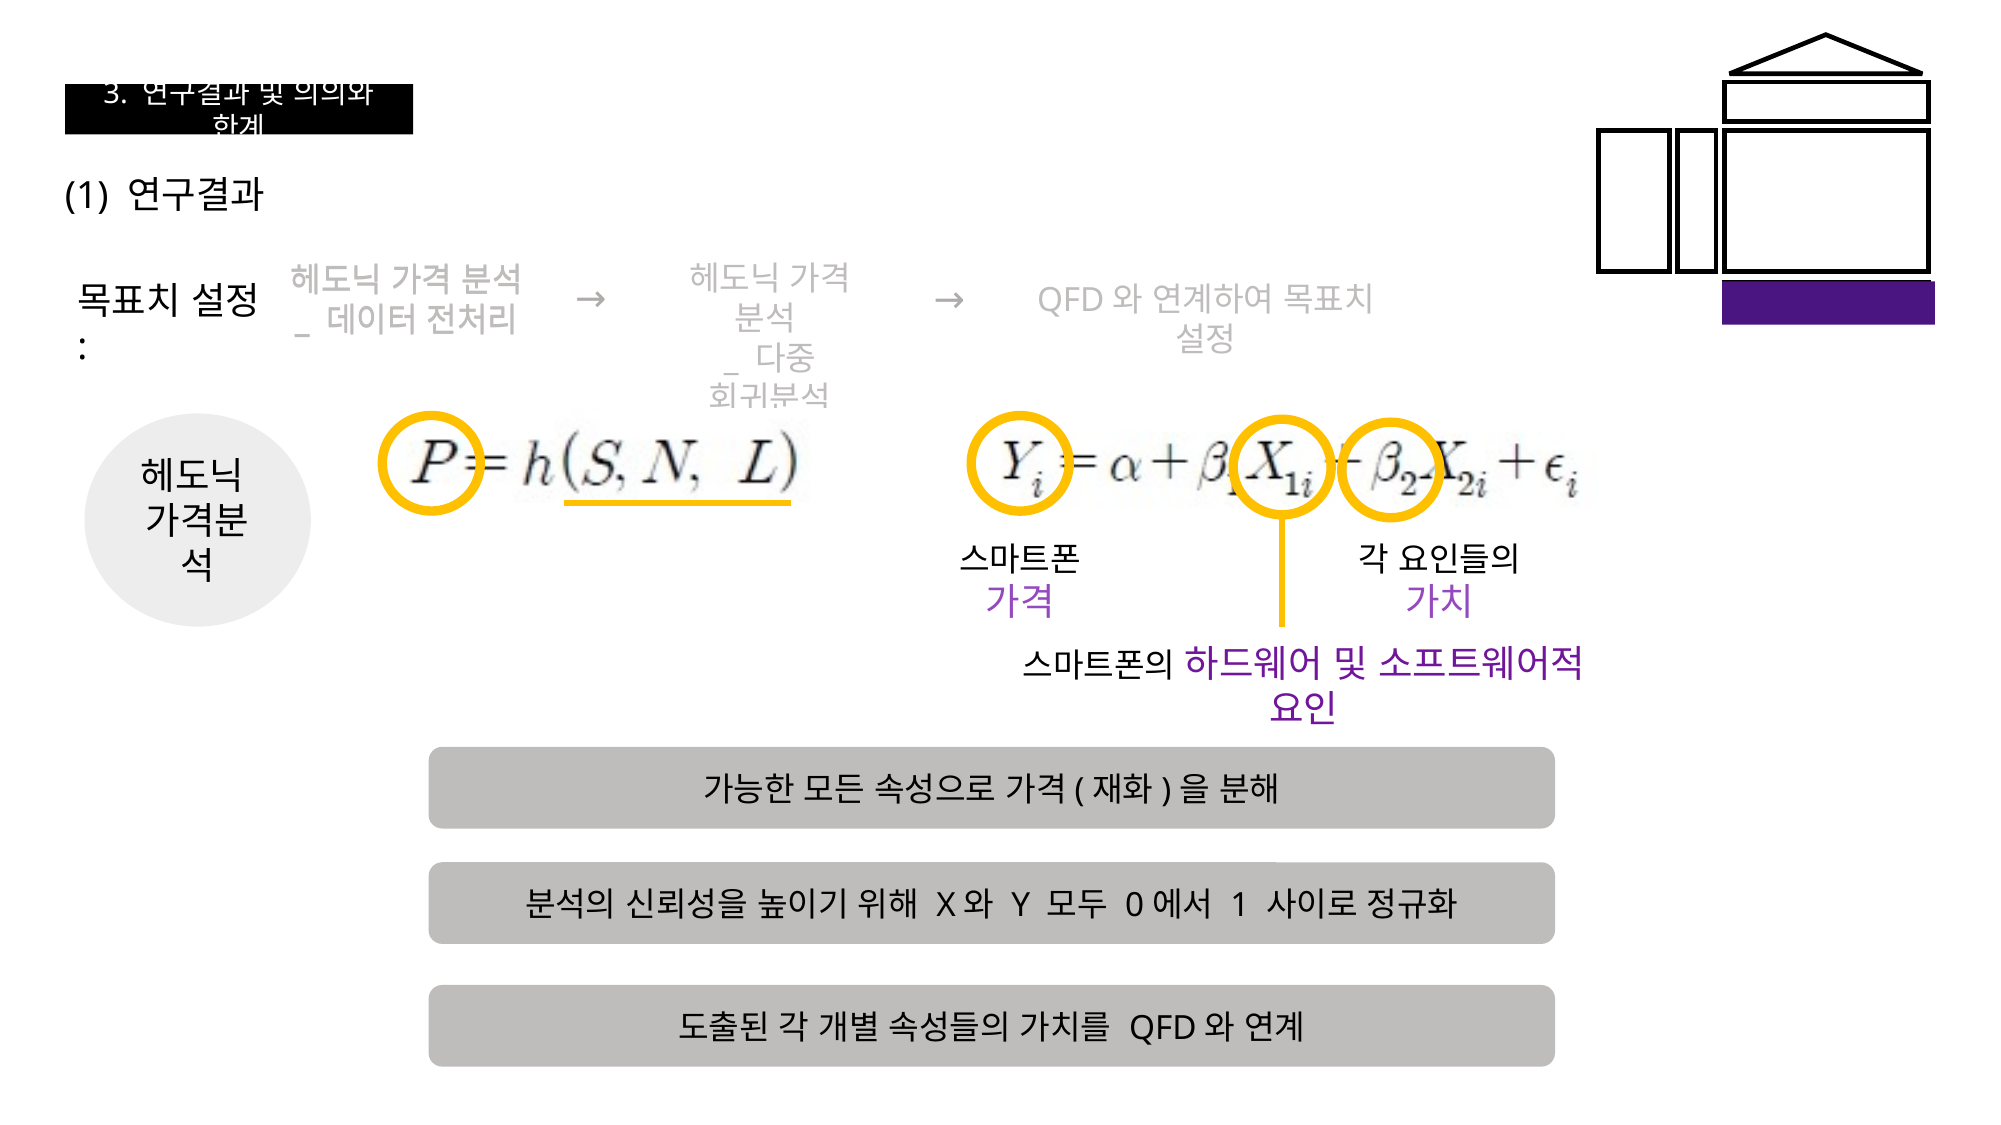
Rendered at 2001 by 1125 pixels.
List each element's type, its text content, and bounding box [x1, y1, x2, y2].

text_box [1262, 418, 1302, 422]
text_box [1721, 280, 1936, 326]
text_box QFD와 연계하여 목표치 설정 [1003, 270, 1409, 366]
text_box [1365, 512, 1417, 519]
text_box 헤도닉 가격 분석 _ 데이터 전처리 [261, 251, 562, 347]
text_box (1) 연구결과 [50, 164, 351, 224]
text_box 목표치 설정 : [62, 269, 282, 375]
text_box [403, 504, 459, 513]
text_box 가능한 모든 속성으로 가격(재화)을 분해 [427, 745, 1557, 830]
text_box 스마트폰 가격 [907, 530, 1134, 631]
text_box [993, 414, 1047, 422]
text_box 3. 연구결과 및 의의와 한계 [64, 83, 414, 135]
text_box 헤도닉 가격분석 [83, 412, 312, 628]
text_box → [908, 267, 990, 327]
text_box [1598, 34, 1929, 322]
picture [382, 408, 847, 504]
text_box [1283, 512, 1302, 516]
text_box [1262, 512, 1282, 516]
text_box 스마트폰의 하드웨어 및 소프트웨어적 요인 [987, 632, 1621, 737]
text_box 분석의 신뢰성을 높이기 위해 X와 Y 모두 0에서 1 사이로 정규화 [427, 861, 1557, 945]
text_box 헤도닉 가격 분석 _ 다중 회귀분석 [644, 249, 896, 425]
text_box → [562, 266, 632, 327]
text_box 각 요인들의 가치 [1307, 530, 1573, 631]
picture [969, 422, 1603, 512]
text_box 도출된 각 개별 속성들의 가치를 QFD와 연계 [427, 983, 1557, 1068]
